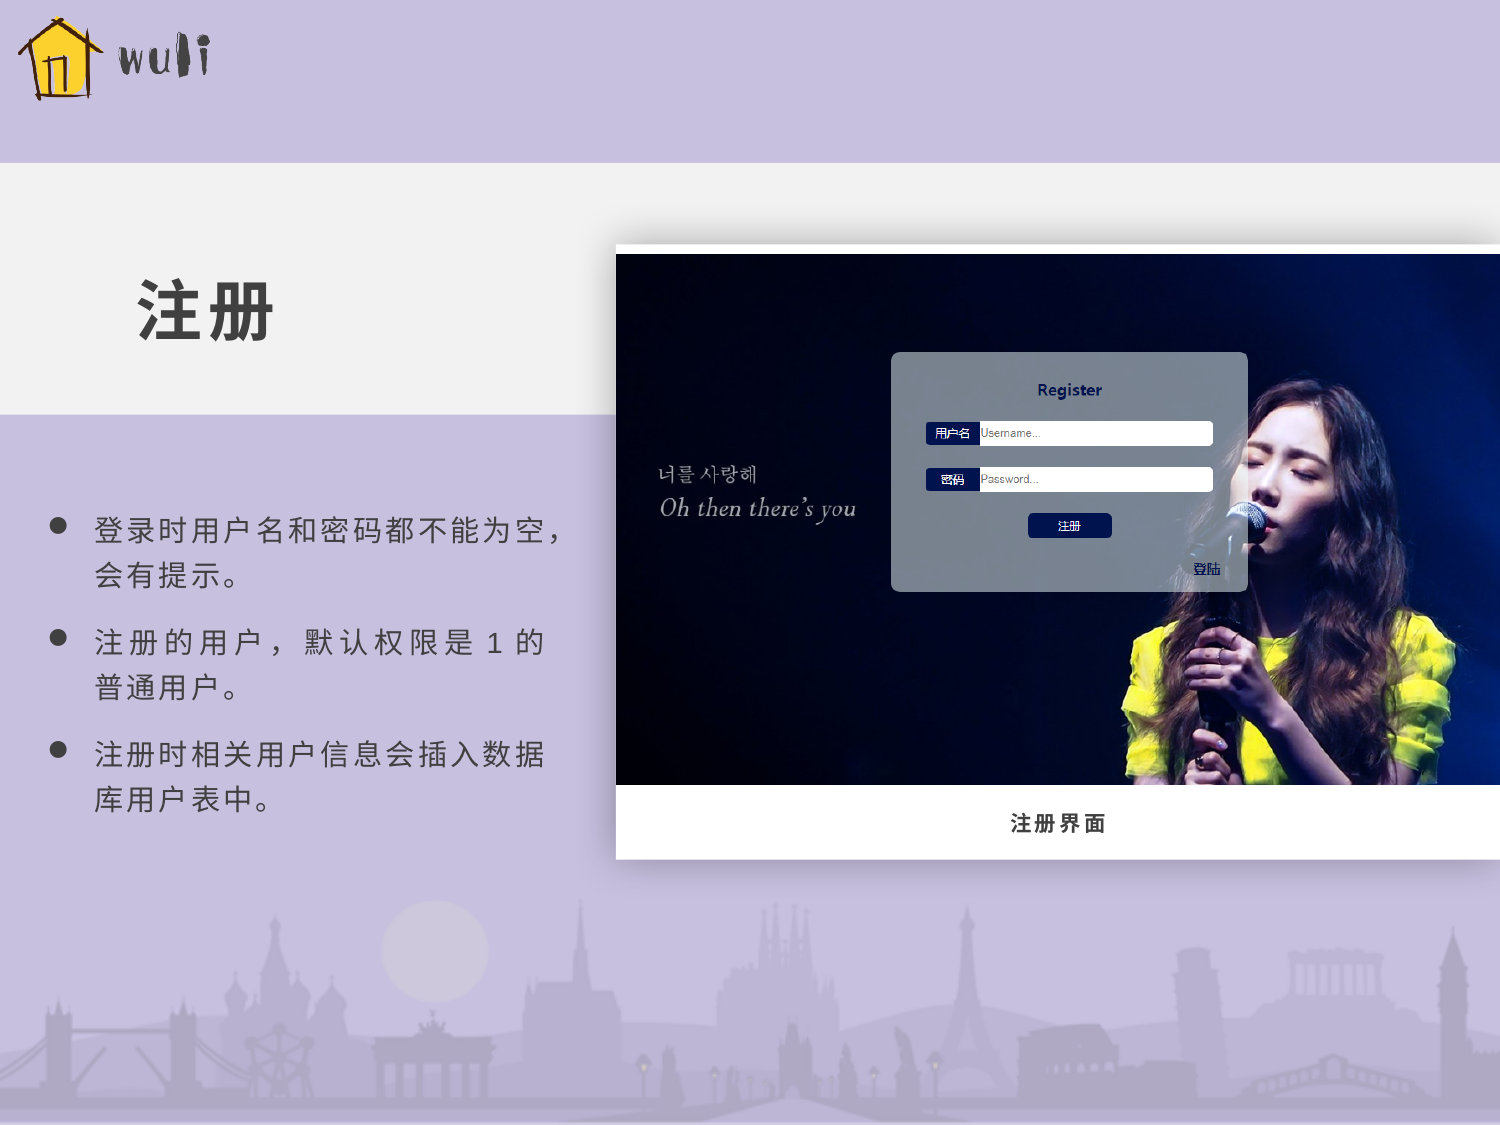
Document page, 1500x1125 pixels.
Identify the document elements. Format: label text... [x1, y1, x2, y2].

picture [0, 254, 1500, 1125]
text_box [615, 785, 1500, 861]
text_box [615, 243, 1500, 254]
text_box [0, 162, 1500, 416]
picture [0, 0, 1500, 162]
text_box 注册界面 [742, 796, 1374, 842]
text_box 登录时用户名和密码都不能为空，会有提示。 注册的用户，默认权限是1的普通用户。 注册时相关用户信息会插入数据库用户表中。 [32, 494, 563, 877]
text_box 注册 [124, 222, 389, 355]
